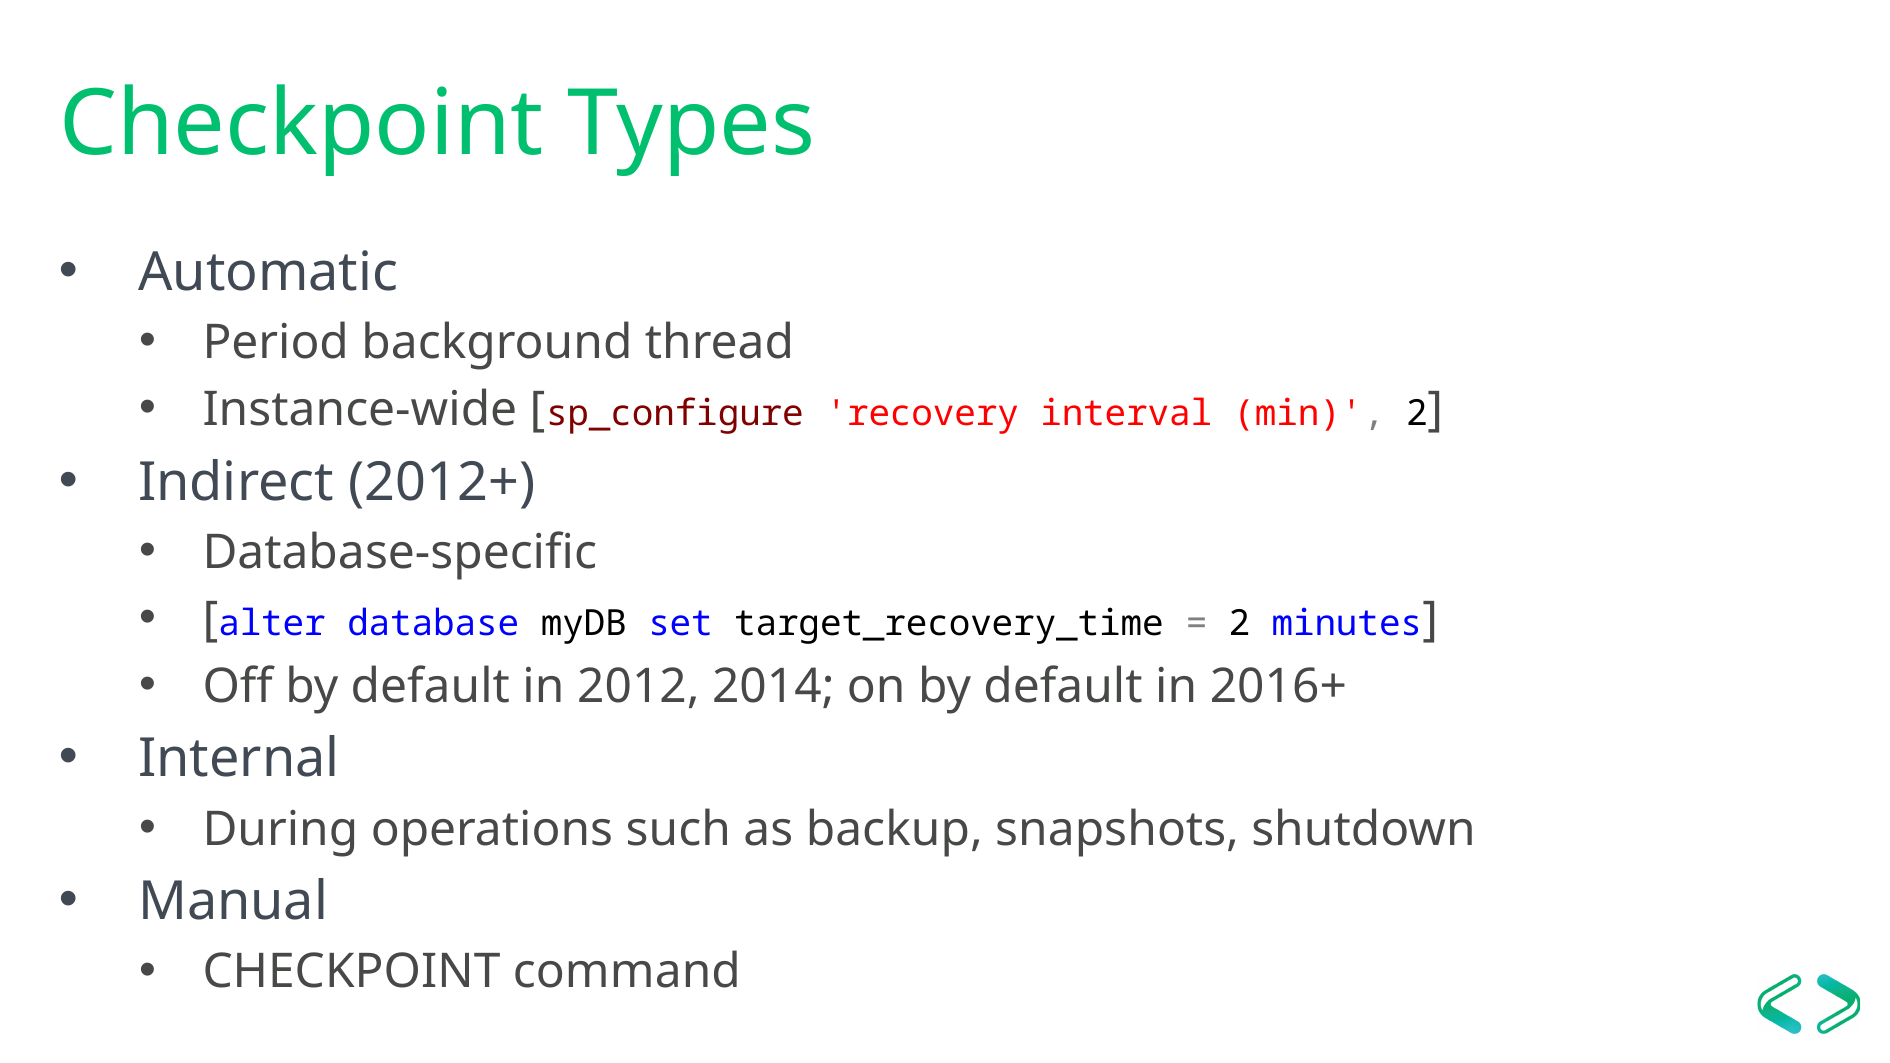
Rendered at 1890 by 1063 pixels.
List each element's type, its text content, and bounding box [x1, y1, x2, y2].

title Checkpoint Types [59, 59, 1831, 178]
list Automatic Period background thread Instance-wide [sp_configure 'recovery interval (min)', 2] Indirect (2012+) Database-specific [alter database myDB set target_recovery_time = 2 minutes] Off by default in 2012, 2014; on by default in 2016+ Internal During operations such as backup, snapshots, shutdown Manual CHECKPOINT command [59, 236, 1831, 1004]
